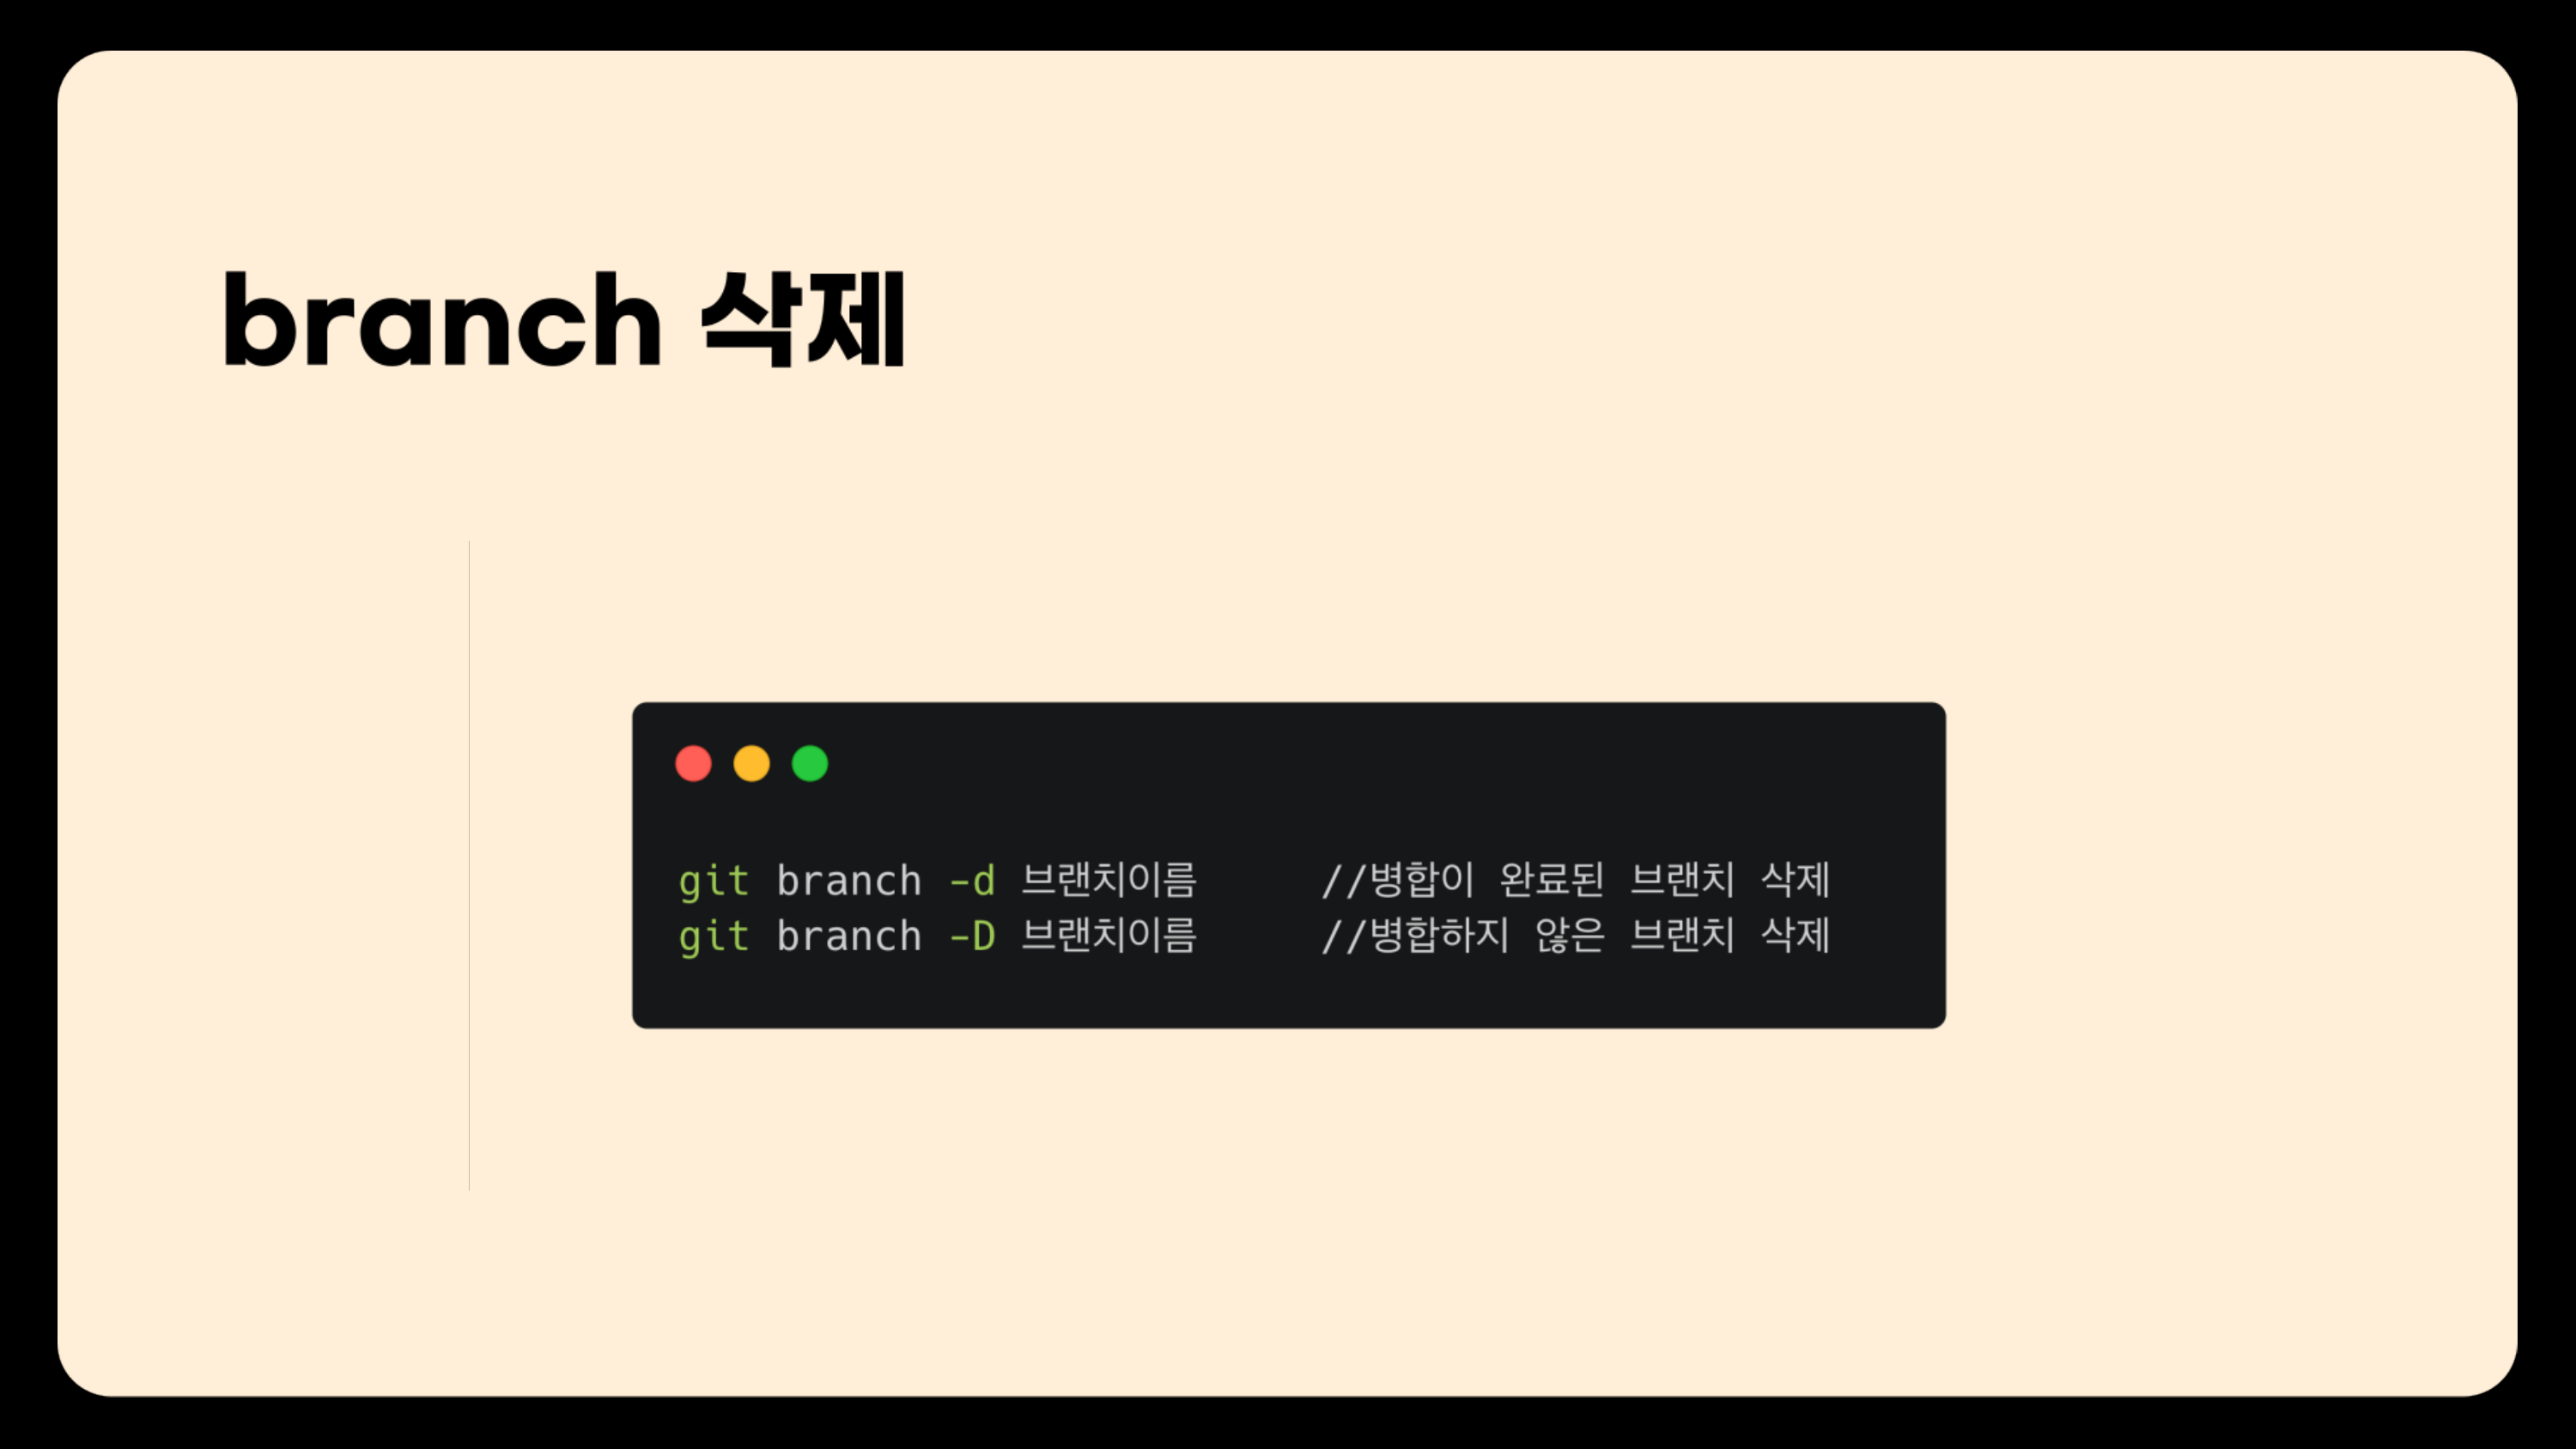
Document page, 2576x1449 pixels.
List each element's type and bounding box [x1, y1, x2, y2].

text_box [58, 51, 2518, 1397]
picture [0, 0, 2576, 1449]
text_box [467, 541, 2108, 1191]
